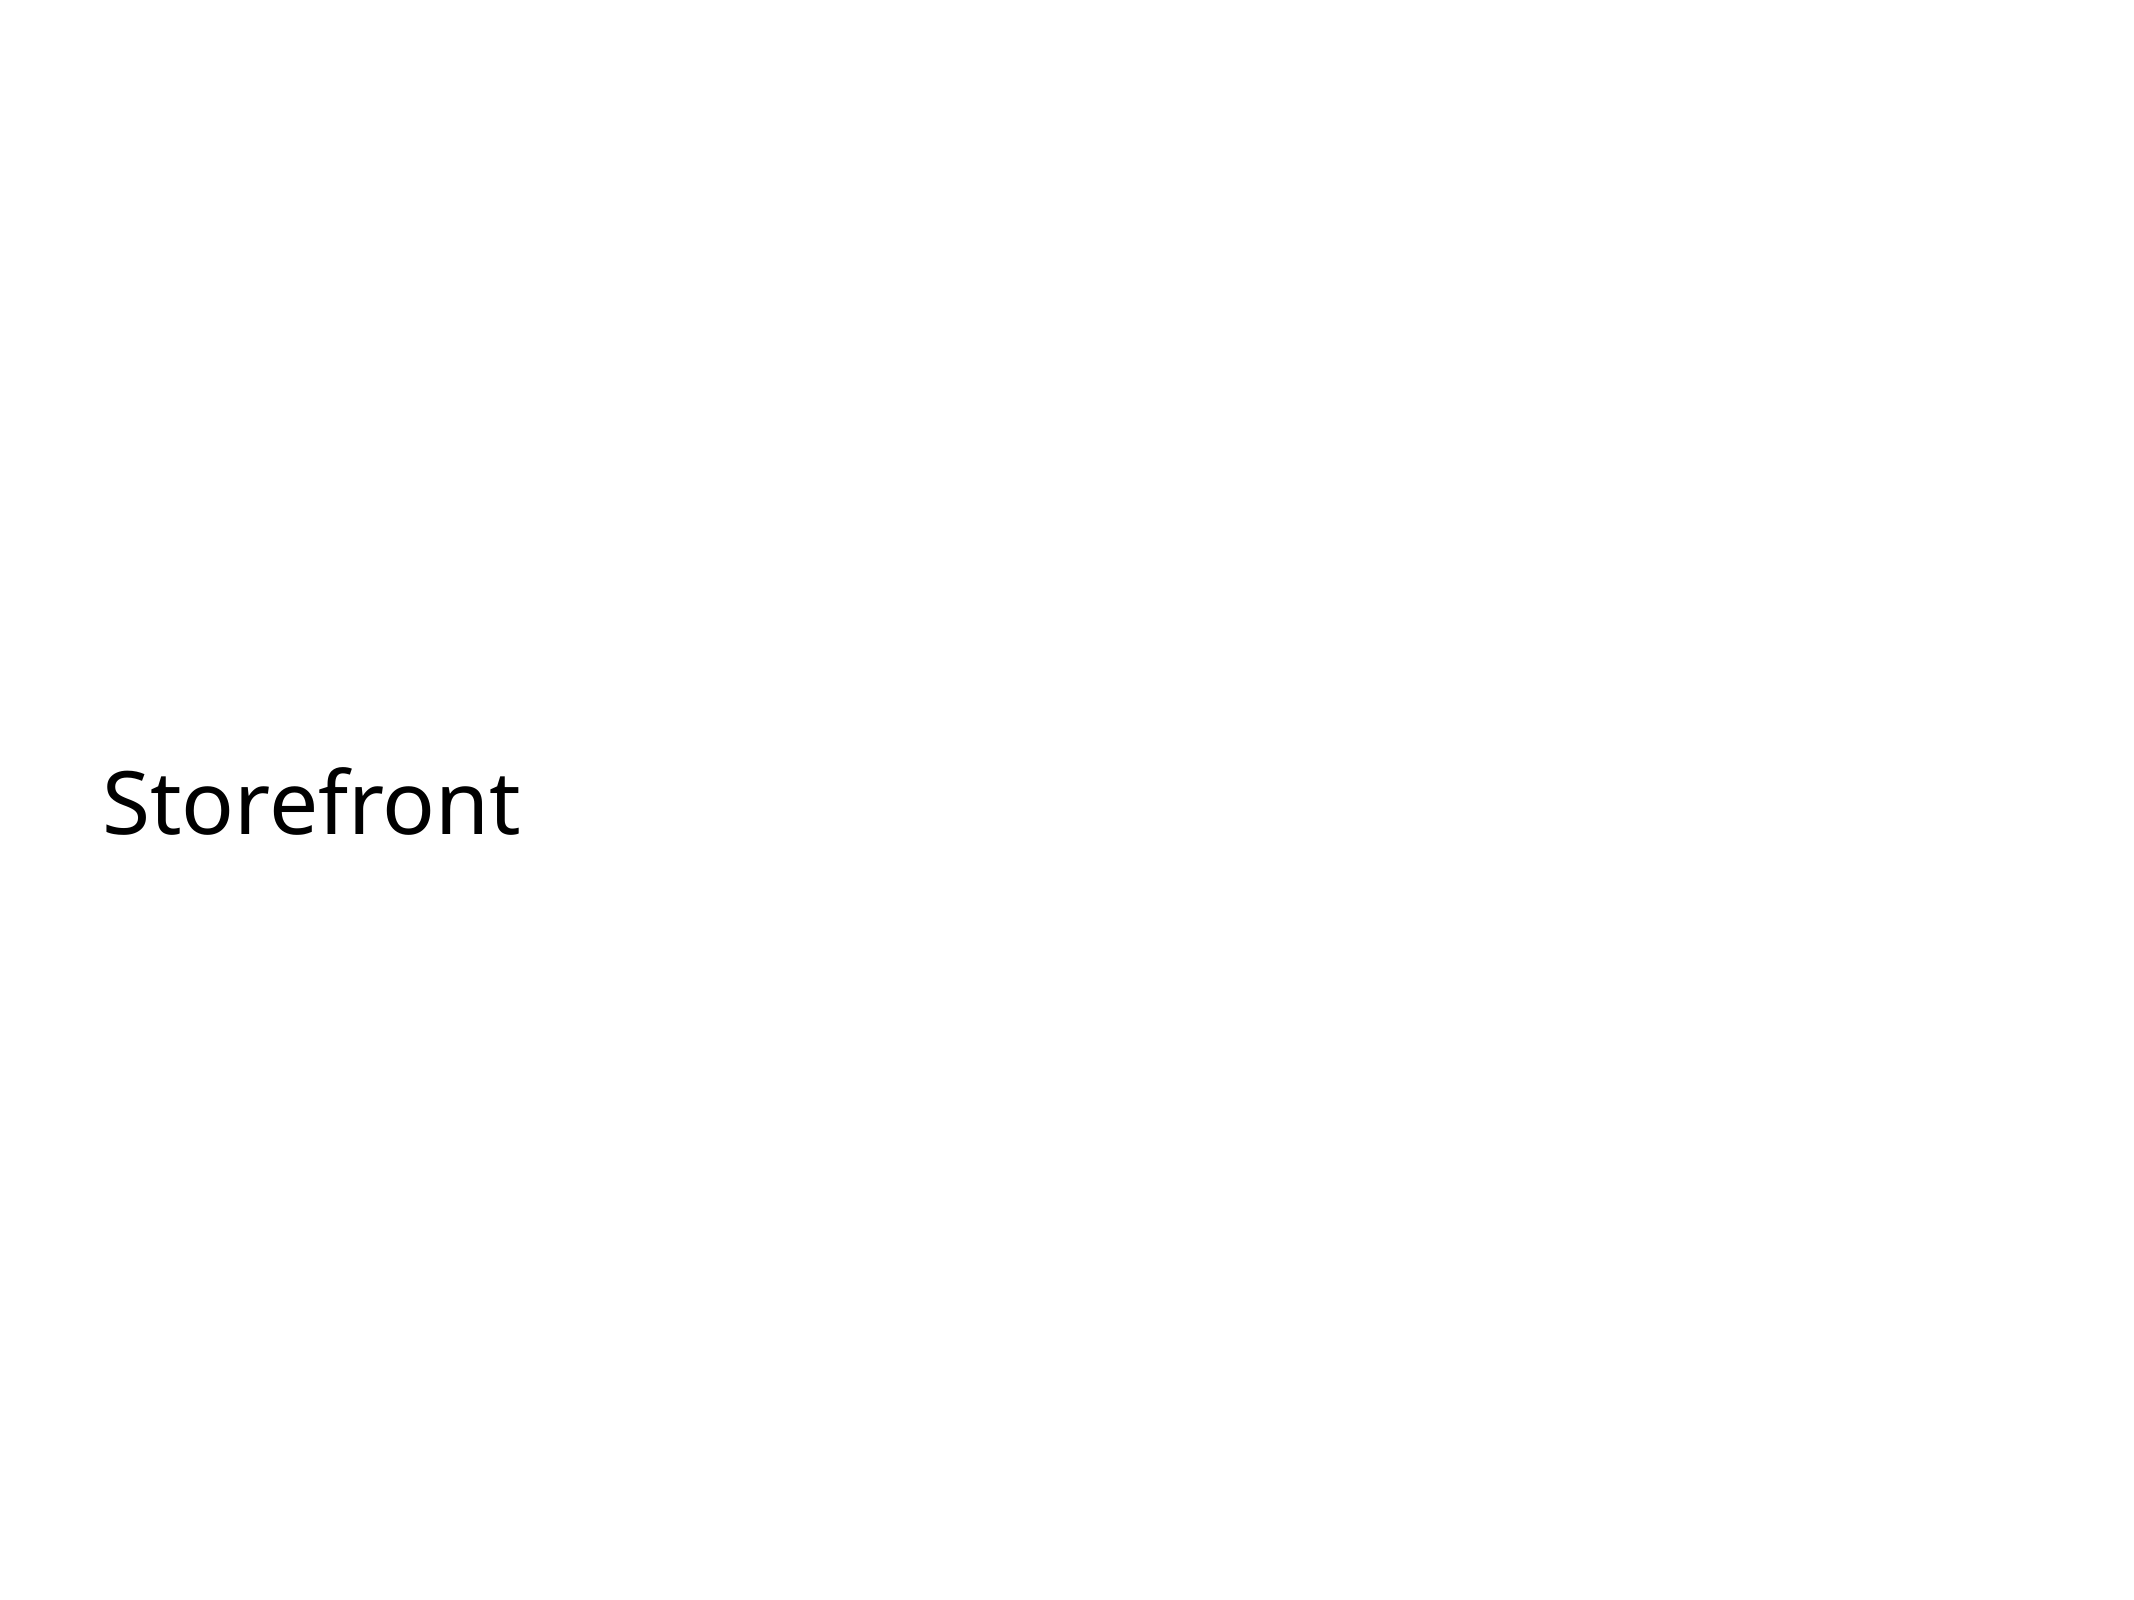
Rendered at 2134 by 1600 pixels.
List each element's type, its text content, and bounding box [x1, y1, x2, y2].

title Storefront [93, 539, 2041, 1061]
